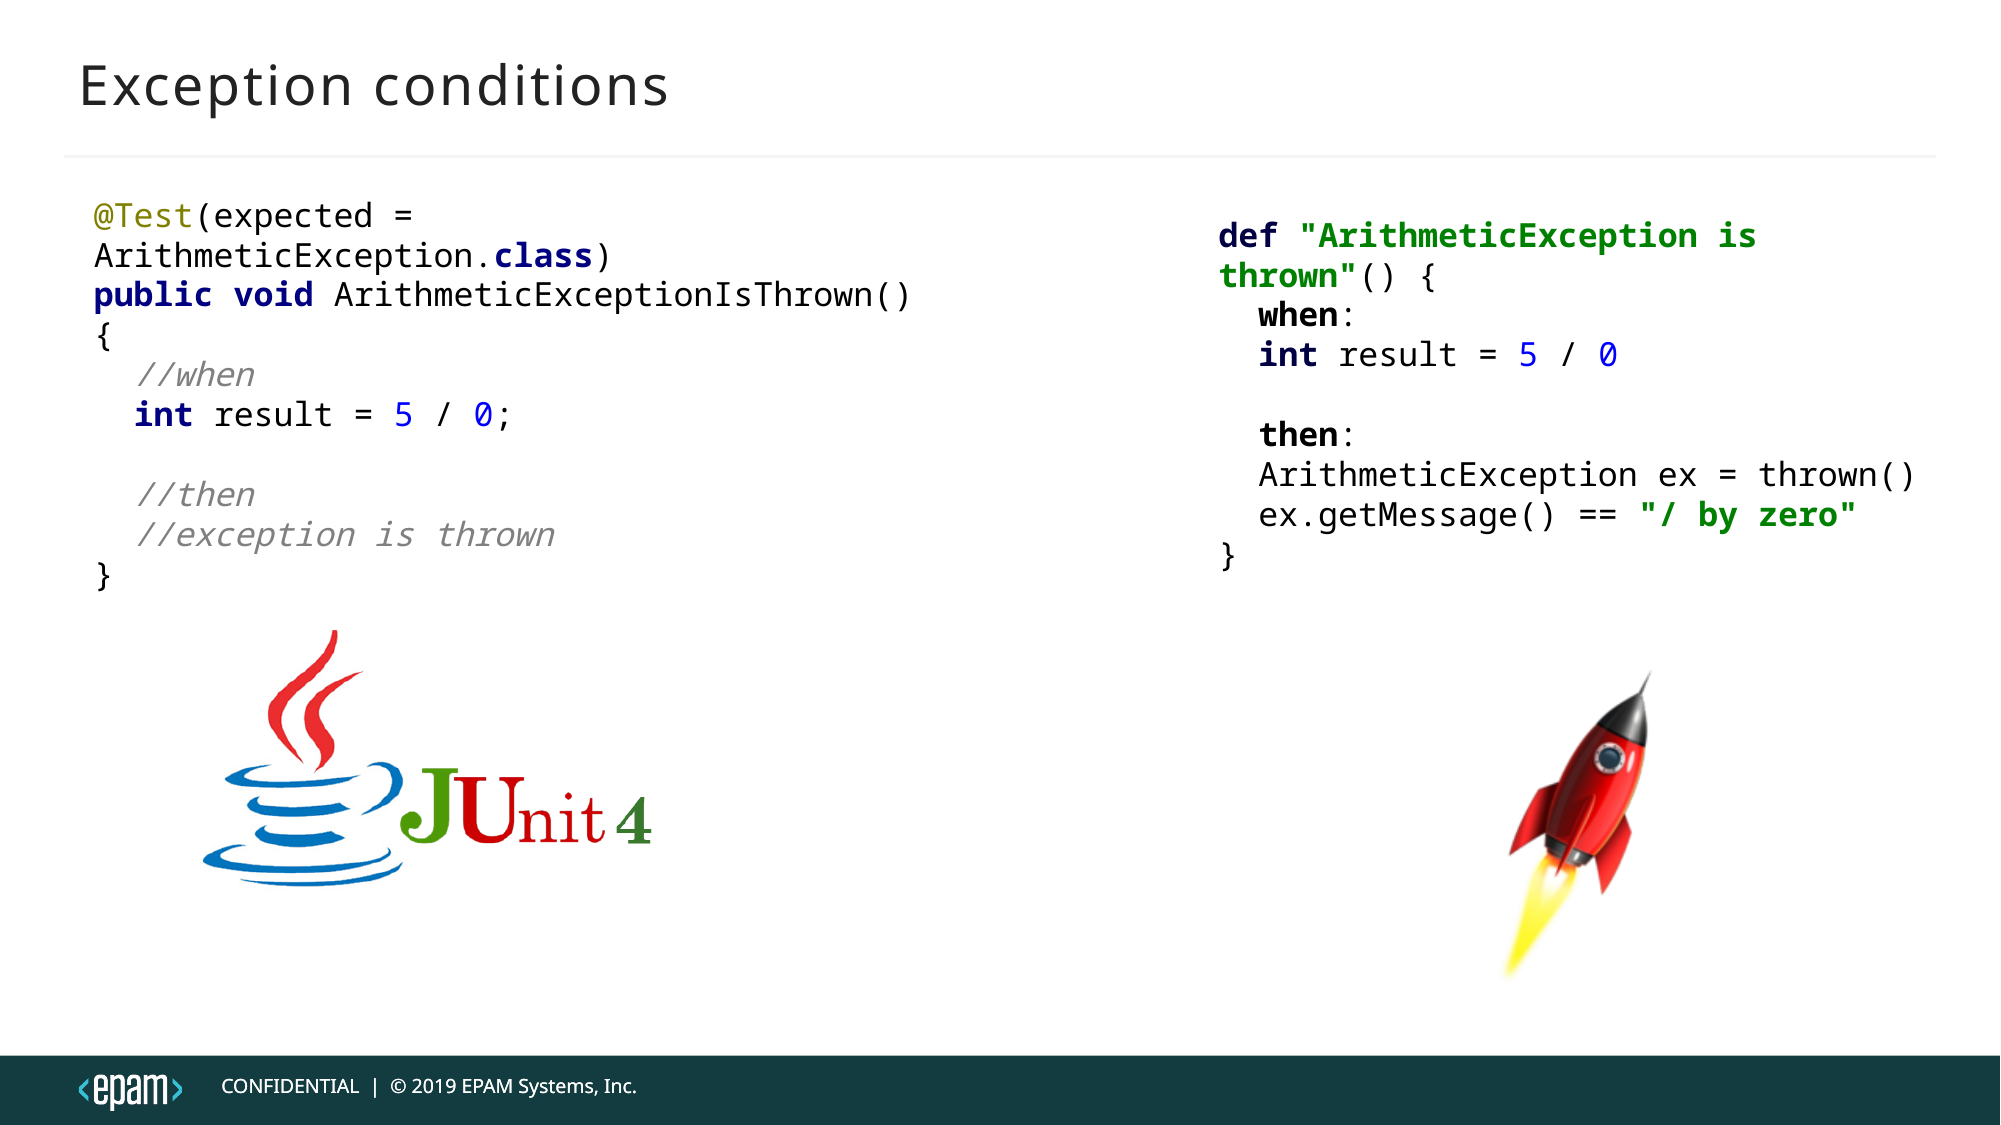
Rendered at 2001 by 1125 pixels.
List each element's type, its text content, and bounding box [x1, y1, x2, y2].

text_box def "ArithmeticException is thrown"() { when: int result = 5 / 0 then: ArithmeticException ex = thrown() ex.getMessage() == "/ by zero" } [1203, 206, 1948, 581]
picture [184, 615, 672, 901]
picture [1419, 670, 1732, 984]
text_box @Test(expected = ArithmeticException.class) public void ArithmeticExceptionIsThrown() { //when int result = 5 / 0; //then //exception is thrown } [78, 186, 935, 601]
text_box CONFIDENTIAL | © 2019 EPAM Systems, Inc. [206, 1066, 737, 1105]
title Exception conditions [78, 50, 1922, 116]
